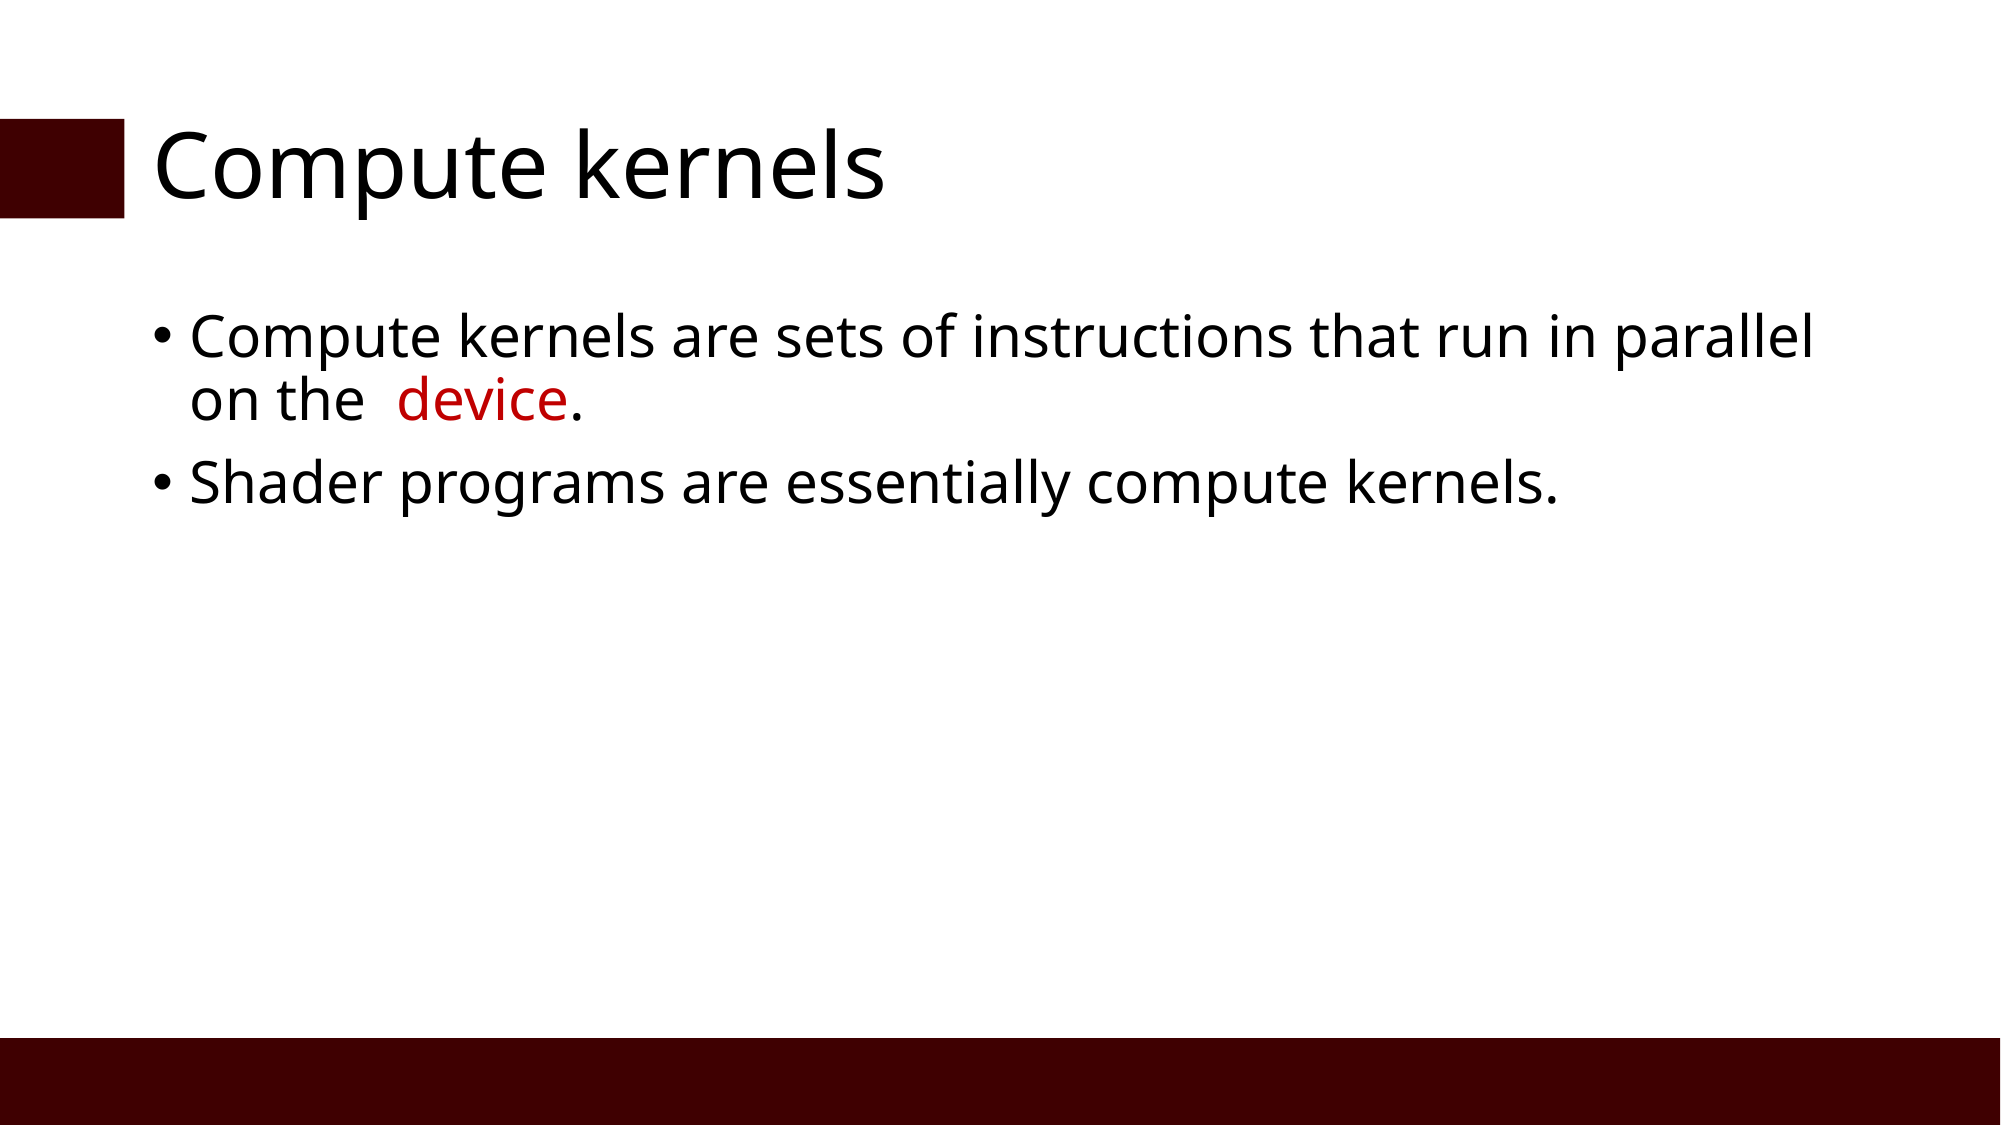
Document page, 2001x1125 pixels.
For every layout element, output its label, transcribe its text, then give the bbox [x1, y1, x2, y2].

list Compute kernels are sets of instructions that run in parallel on the device. Shader programs are essentially compute kernels. [137, 299, 1863, 1014]
title Compute kernels [137, 59, 1863, 278]
